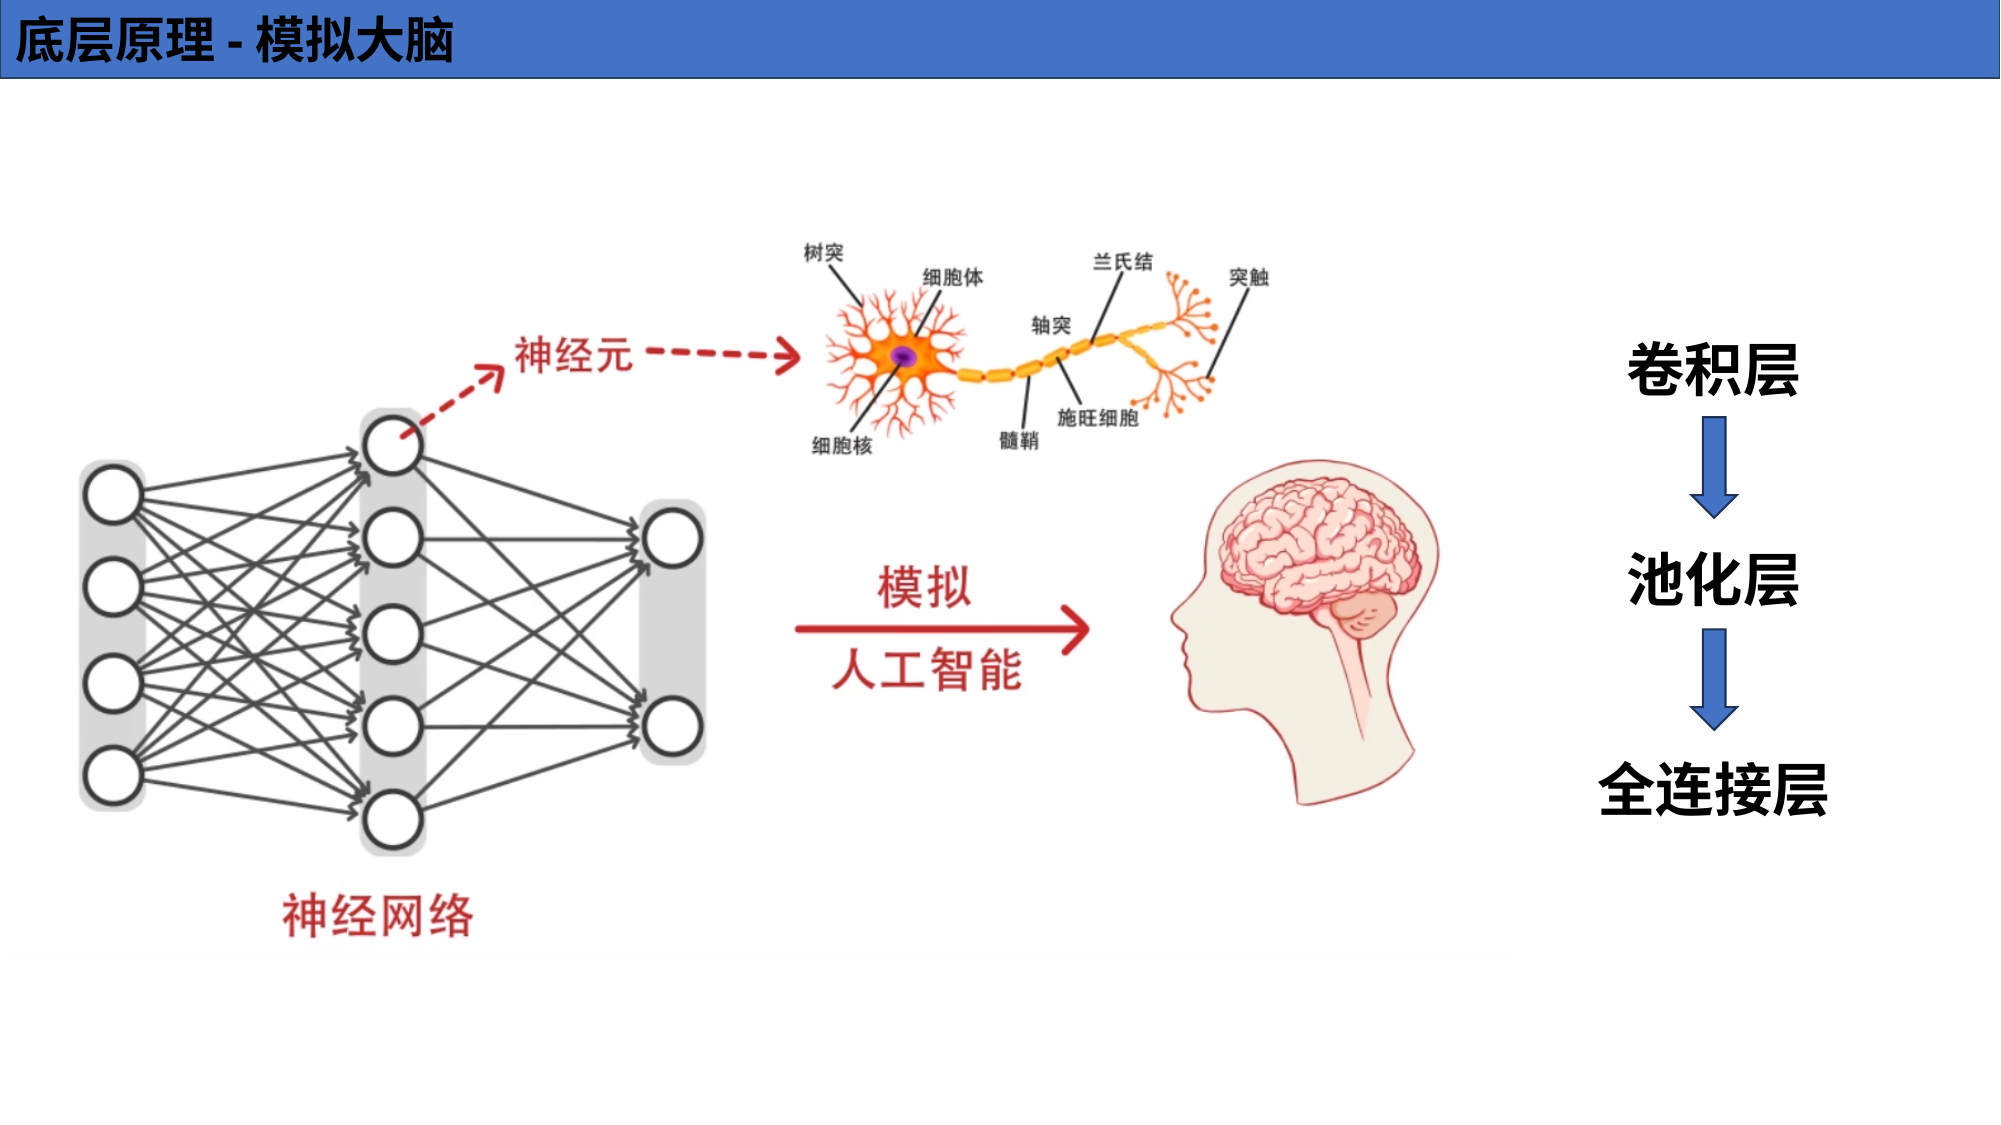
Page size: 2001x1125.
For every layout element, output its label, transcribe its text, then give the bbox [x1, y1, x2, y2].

text_box [1688, 628, 1740, 732]
text_box 卷积层 池化层 全连接层 [1541, 325, 1887, 831]
text_box [0, 0, 2000, 79]
subtitle 底层原理-模拟大脑 [0, 7, 526, 77]
picture [10, 207, 1510, 955]
text_box [1688, 416, 1740, 520]
